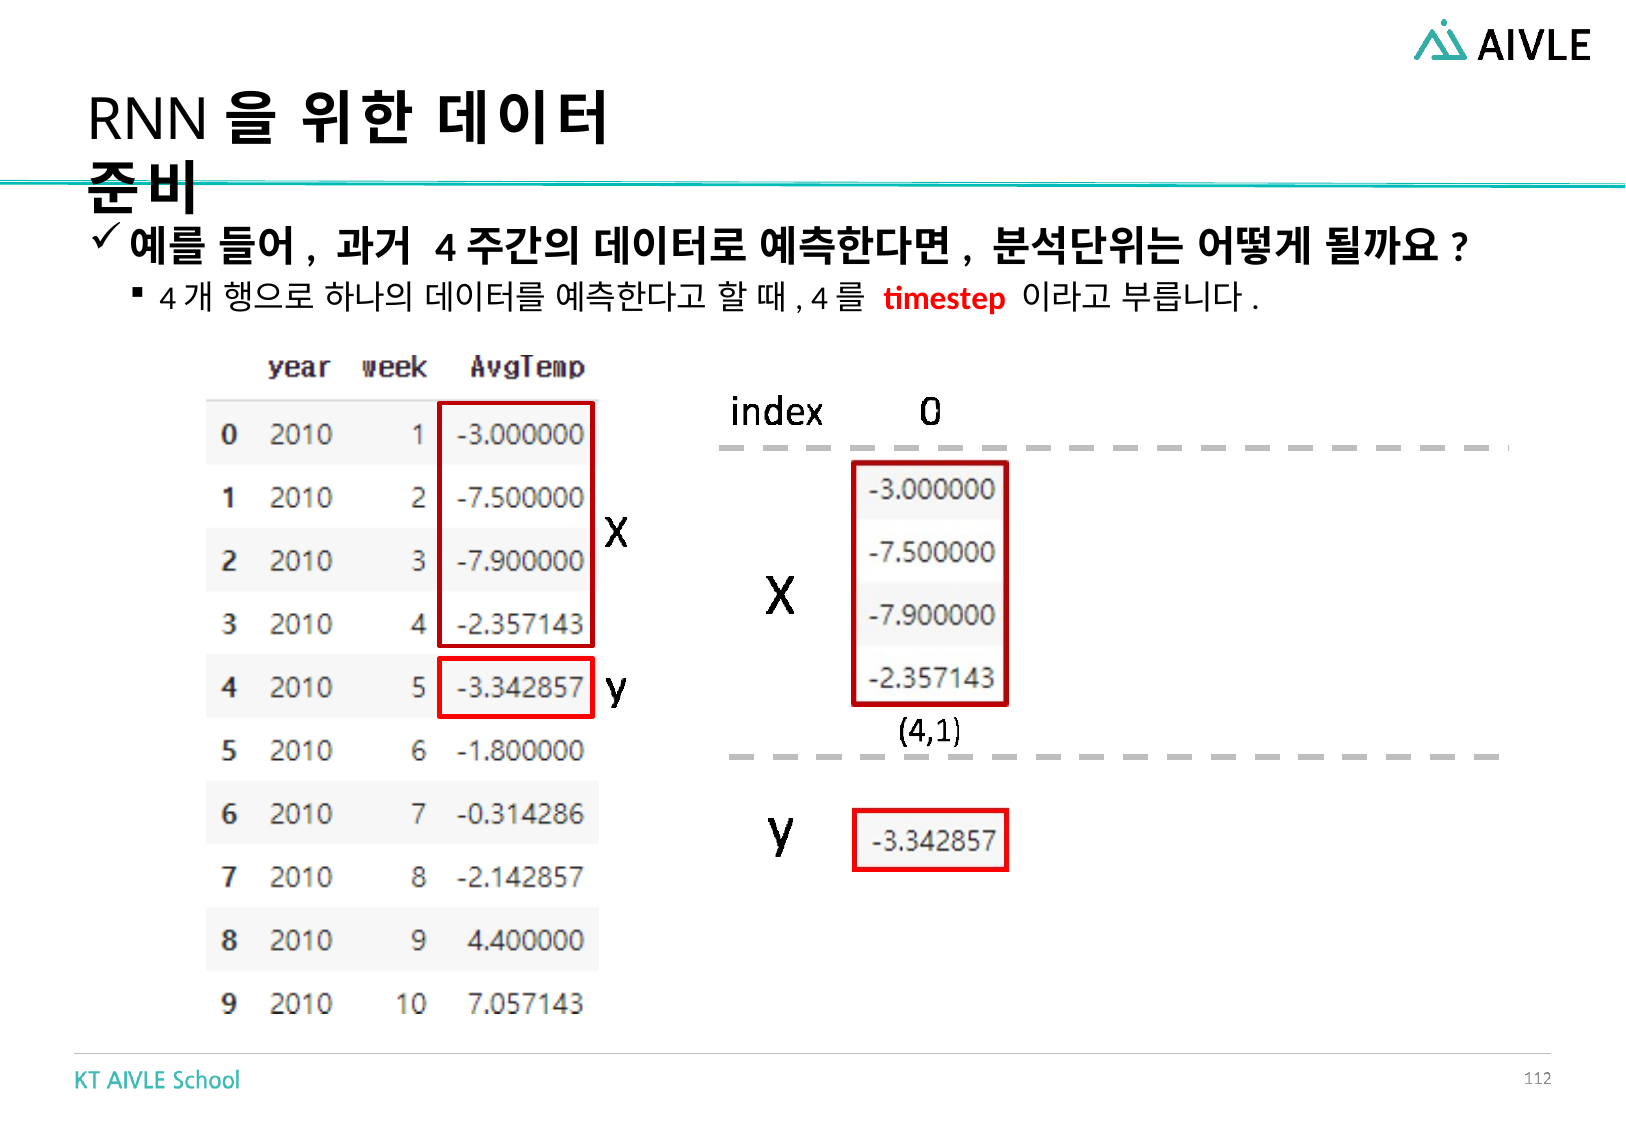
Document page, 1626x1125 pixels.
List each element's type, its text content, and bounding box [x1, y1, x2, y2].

picture [766, 575, 795, 614]
title RNN을 위한 데이터 준비 [83, 79, 670, 269]
picture [74, 1069, 239, 1090]
picture [1414, 19, 1590, 60]
text_box 예를 들어, 과거 4주간의 데이터로 예측한다면, 분석단위는 어떻게 될까요? 4개 행으로 하나의 데이터를 예측한다고 할 때, 4를 timestep 이라고 부릅니다. [86, 208, 1478, 317]
picture [1525, 1071, 1551, 1084]
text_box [206, 355, 628, 1015]
picture [851, 459, 1010, 707]
picture [920, 397, 940, 425]
picture [767, 818, 793, 857]
picture [900, 717, 959, 747]
picture [851, 807, 1010, 873]
picture [732, 395, 822, 425]
